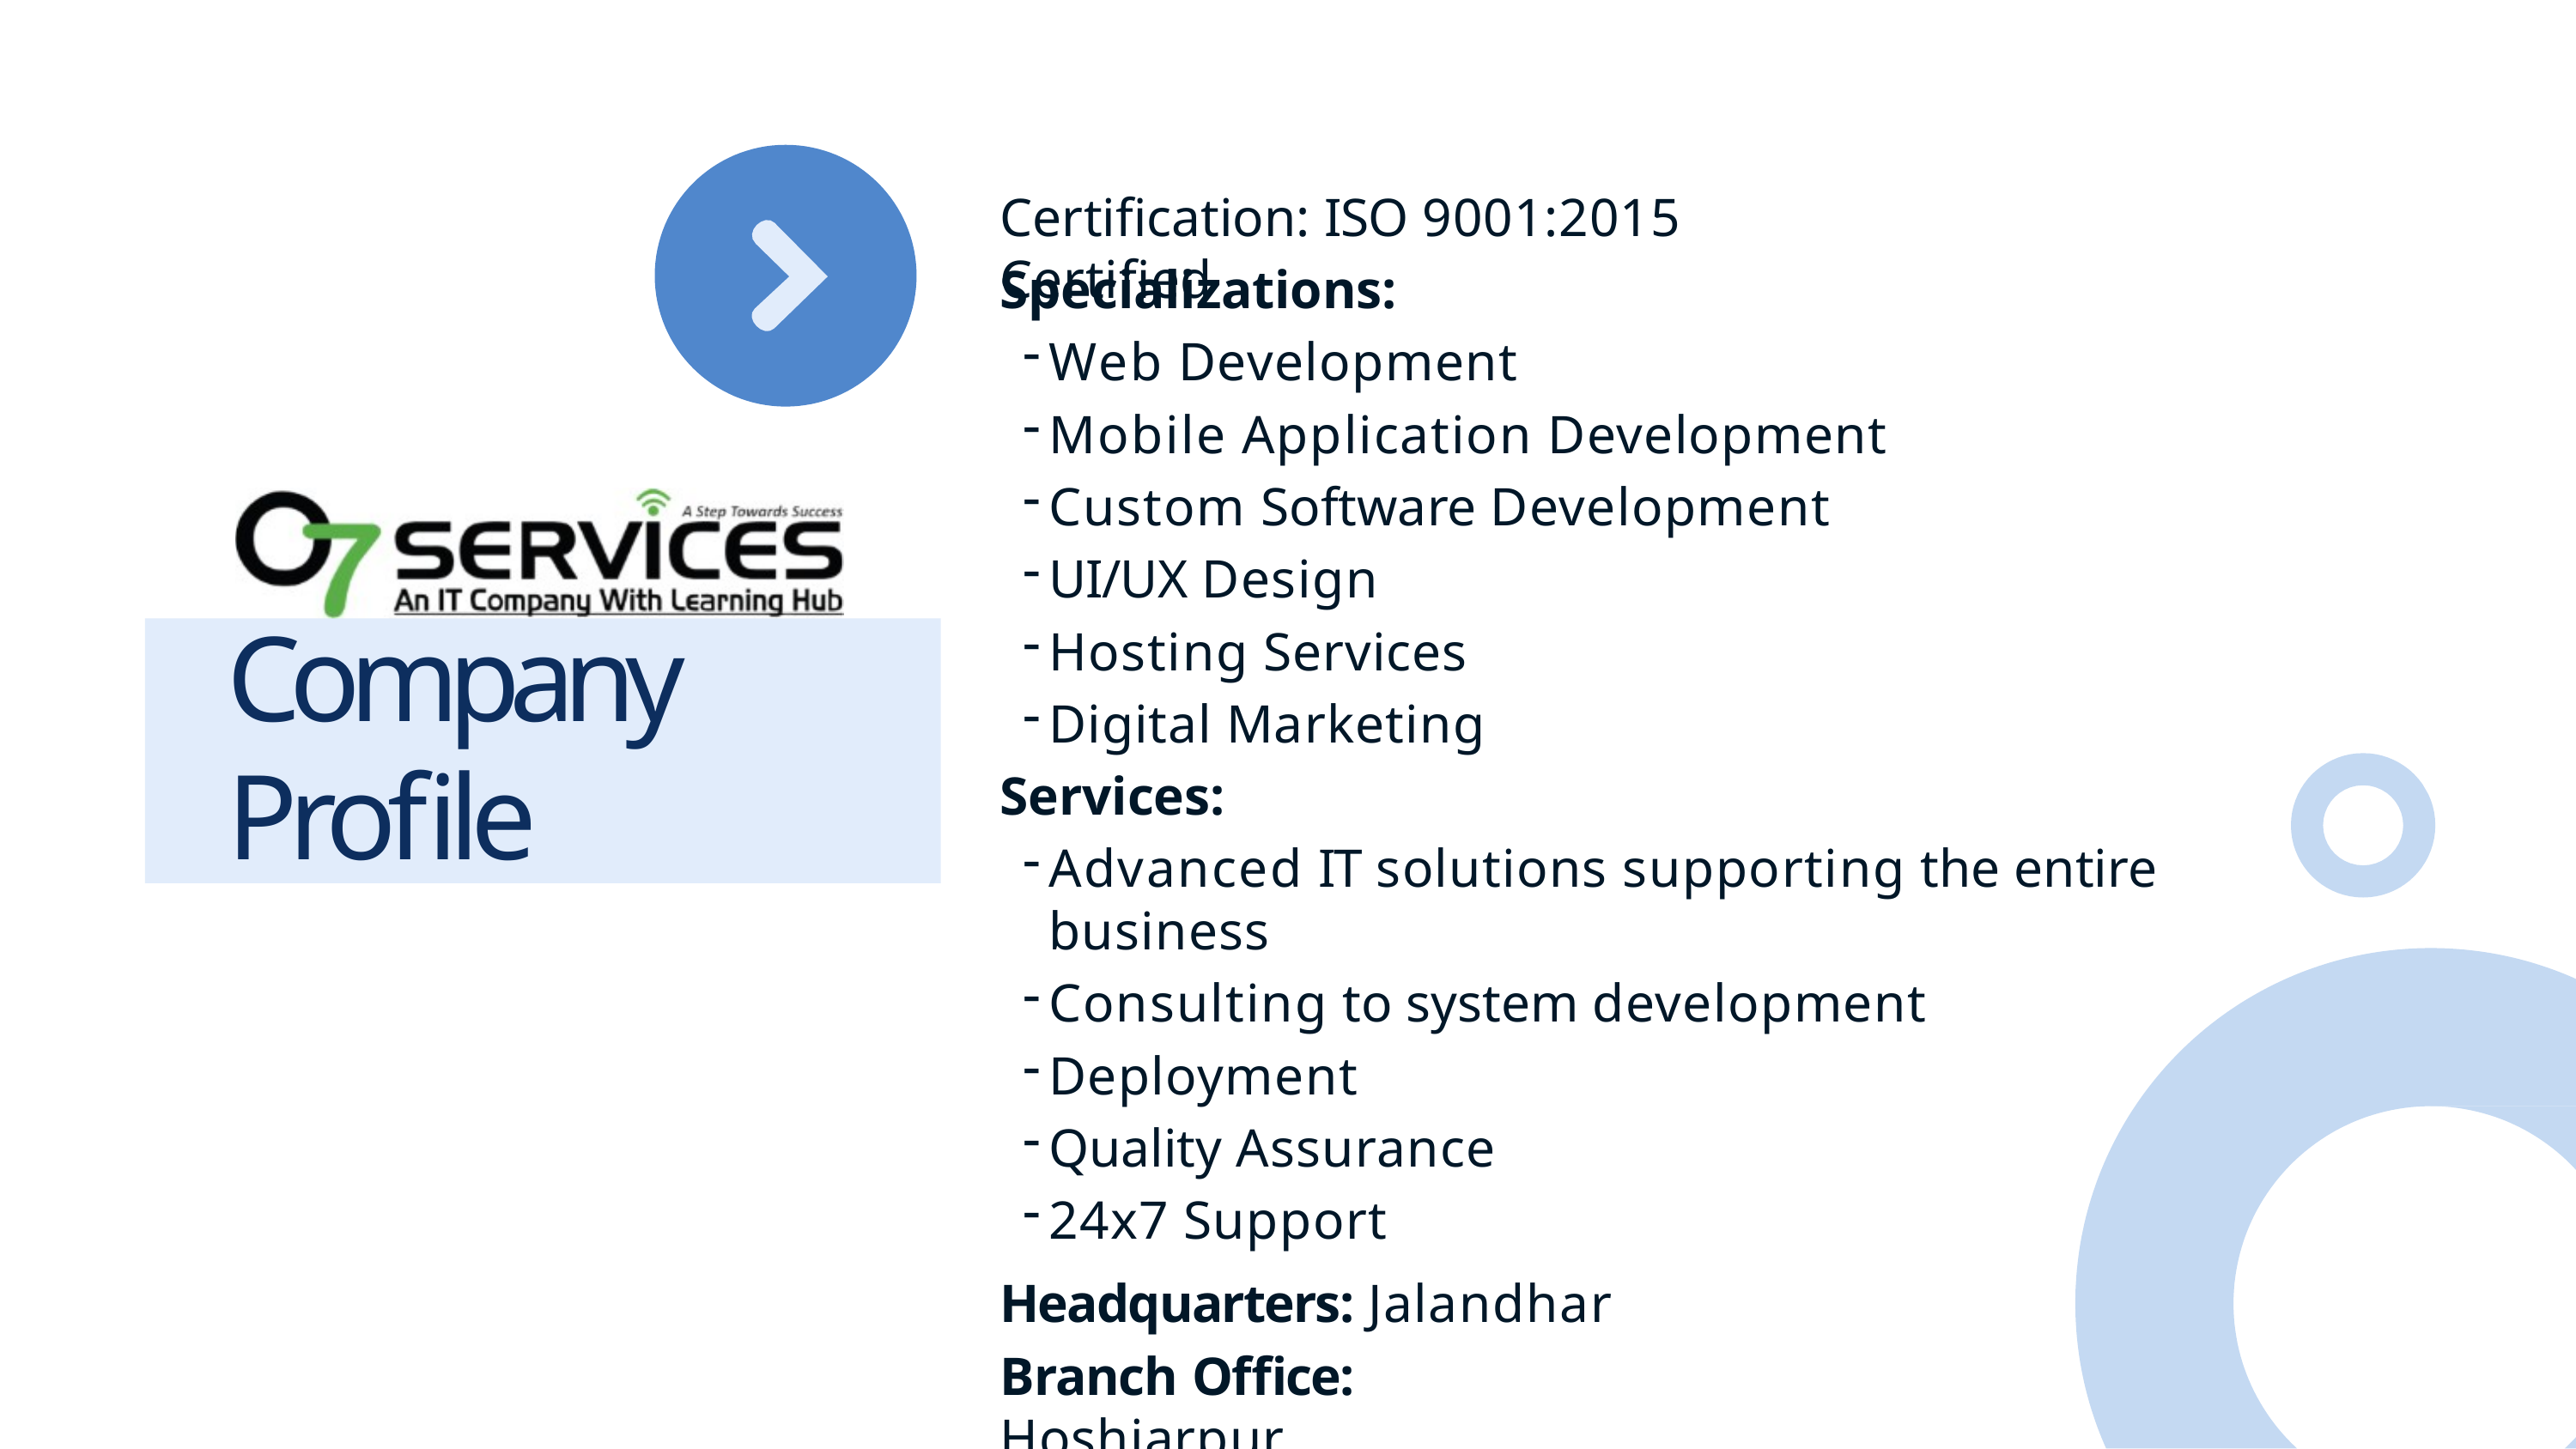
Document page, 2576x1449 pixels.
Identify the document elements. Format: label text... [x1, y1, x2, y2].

text_box Headquarters: Jalandhar Branch Office: Hoshiarpur [998, 1258, 1628, 1449]
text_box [654, 144, 917, 407]
text_box [2300, 753, 2436, 898]
text_box [2564, 1437, 2576, 1449]
picture [234, 488, 844, 619]
title Certification: ISO 9001:2015 Certified [998, 181, 1874, 245]
text_box [2075, 1250, 2298, 1449]
text_box Specializations: Web Development Mobile Application Development Custom Software Development UI/UX Design Hosting Services Digital Marketing Services: Advanced IT solutions supporting the entire business Consulting to system development Deployment Quality Assurance 24x7 Support [998, 245, 2300, 1250]
text_box [2300, 948, 2576, 1170]
text_box Company Profile [144, 618, 941, 883]
